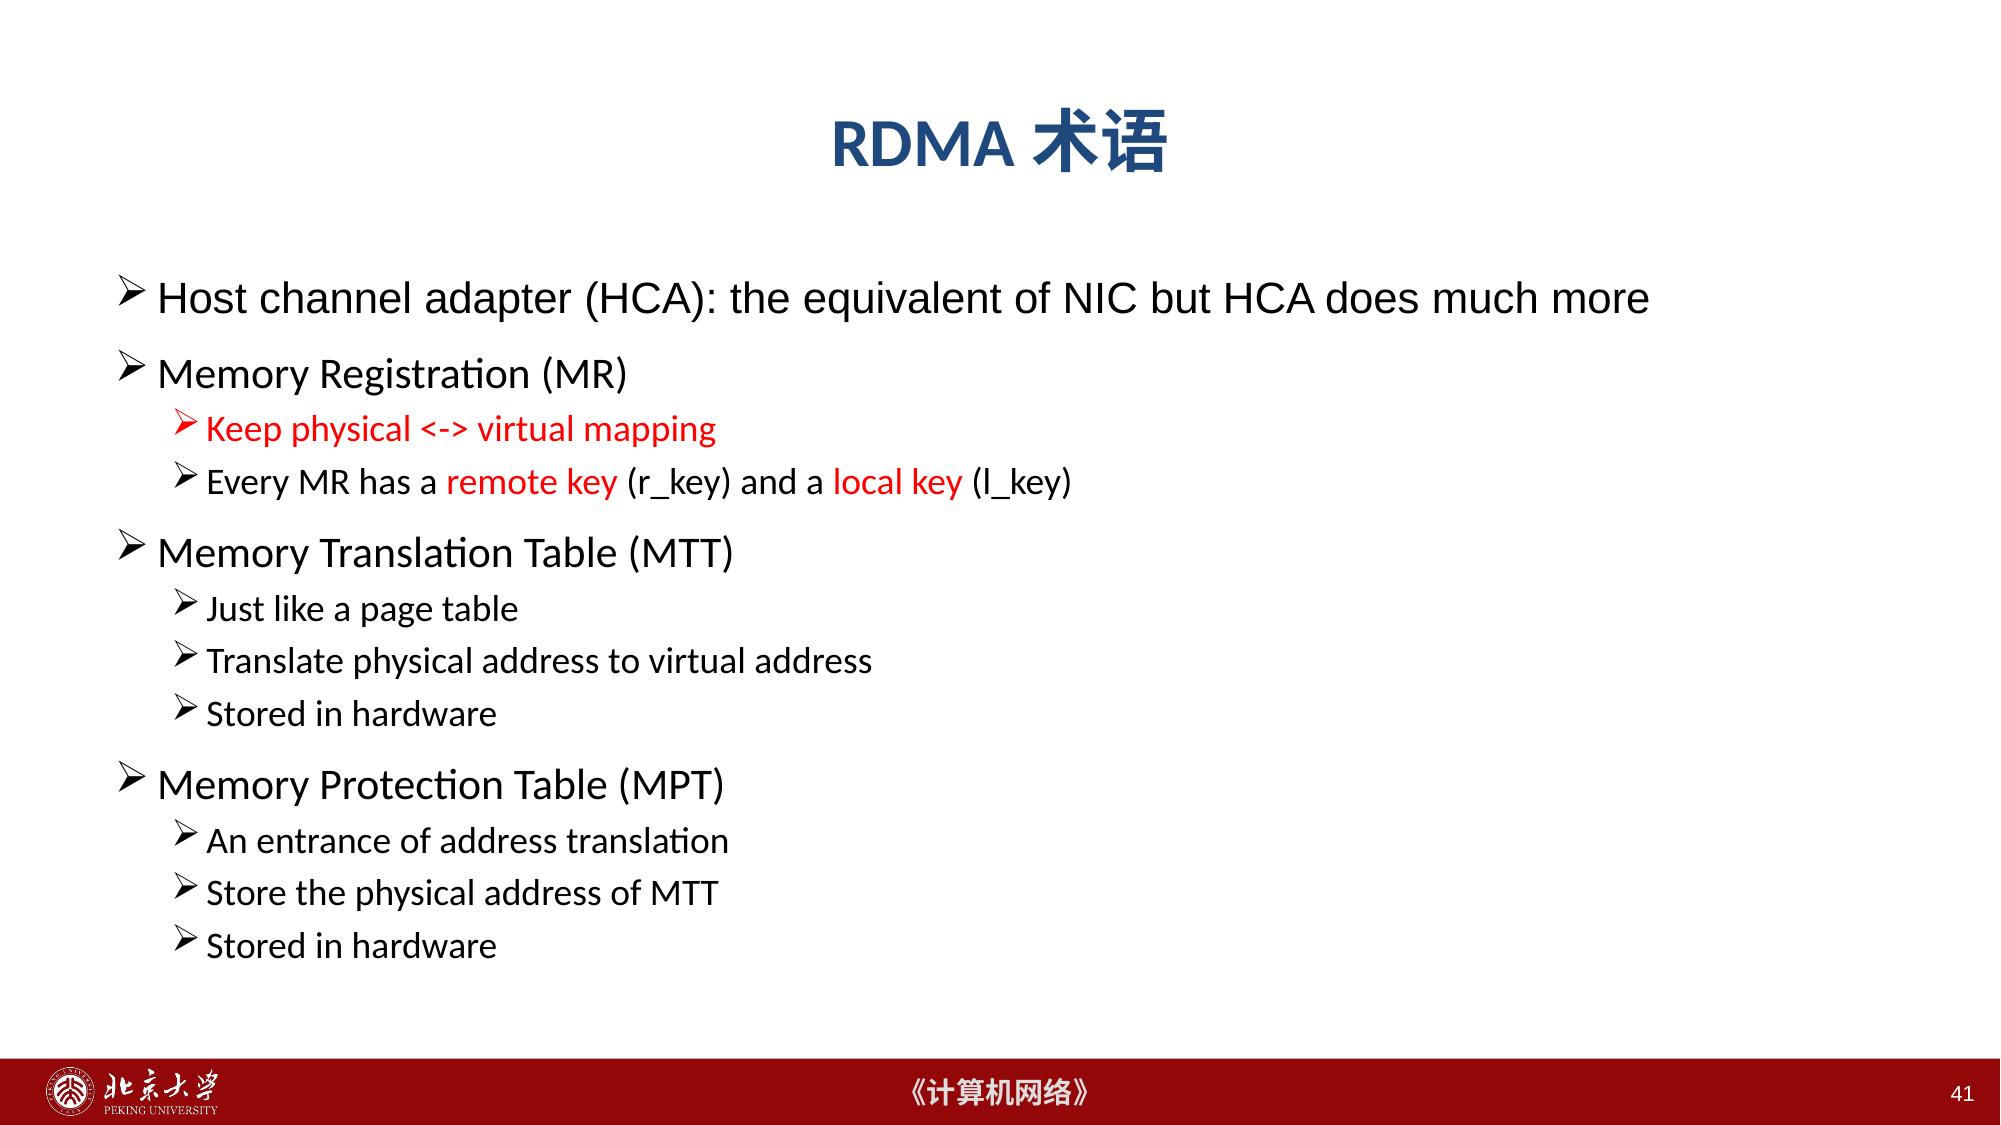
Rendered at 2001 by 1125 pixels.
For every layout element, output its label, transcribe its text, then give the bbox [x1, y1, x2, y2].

list Host channel adapter (HCA): the equivalent of NIC but HCA does much more Memory Registration (MR) Keep physical <-> virtual mapping Every MR has a remote key (r_key) and a local key (l_key) Memory Translation Table (MTT) Just like a page table Translate physical address to virtual address Stored in hardware Memory Protection Table (MPT) An entrance of address translation Store the physical address of MTT Stored in hardware [99, 262, 1900, 1005]
title RDMA术语 [99, 45, 1900, 233]
slide_number 41 [1522, 1072, 1990, 1125]
picture [46, 1067, 218, 1116]
